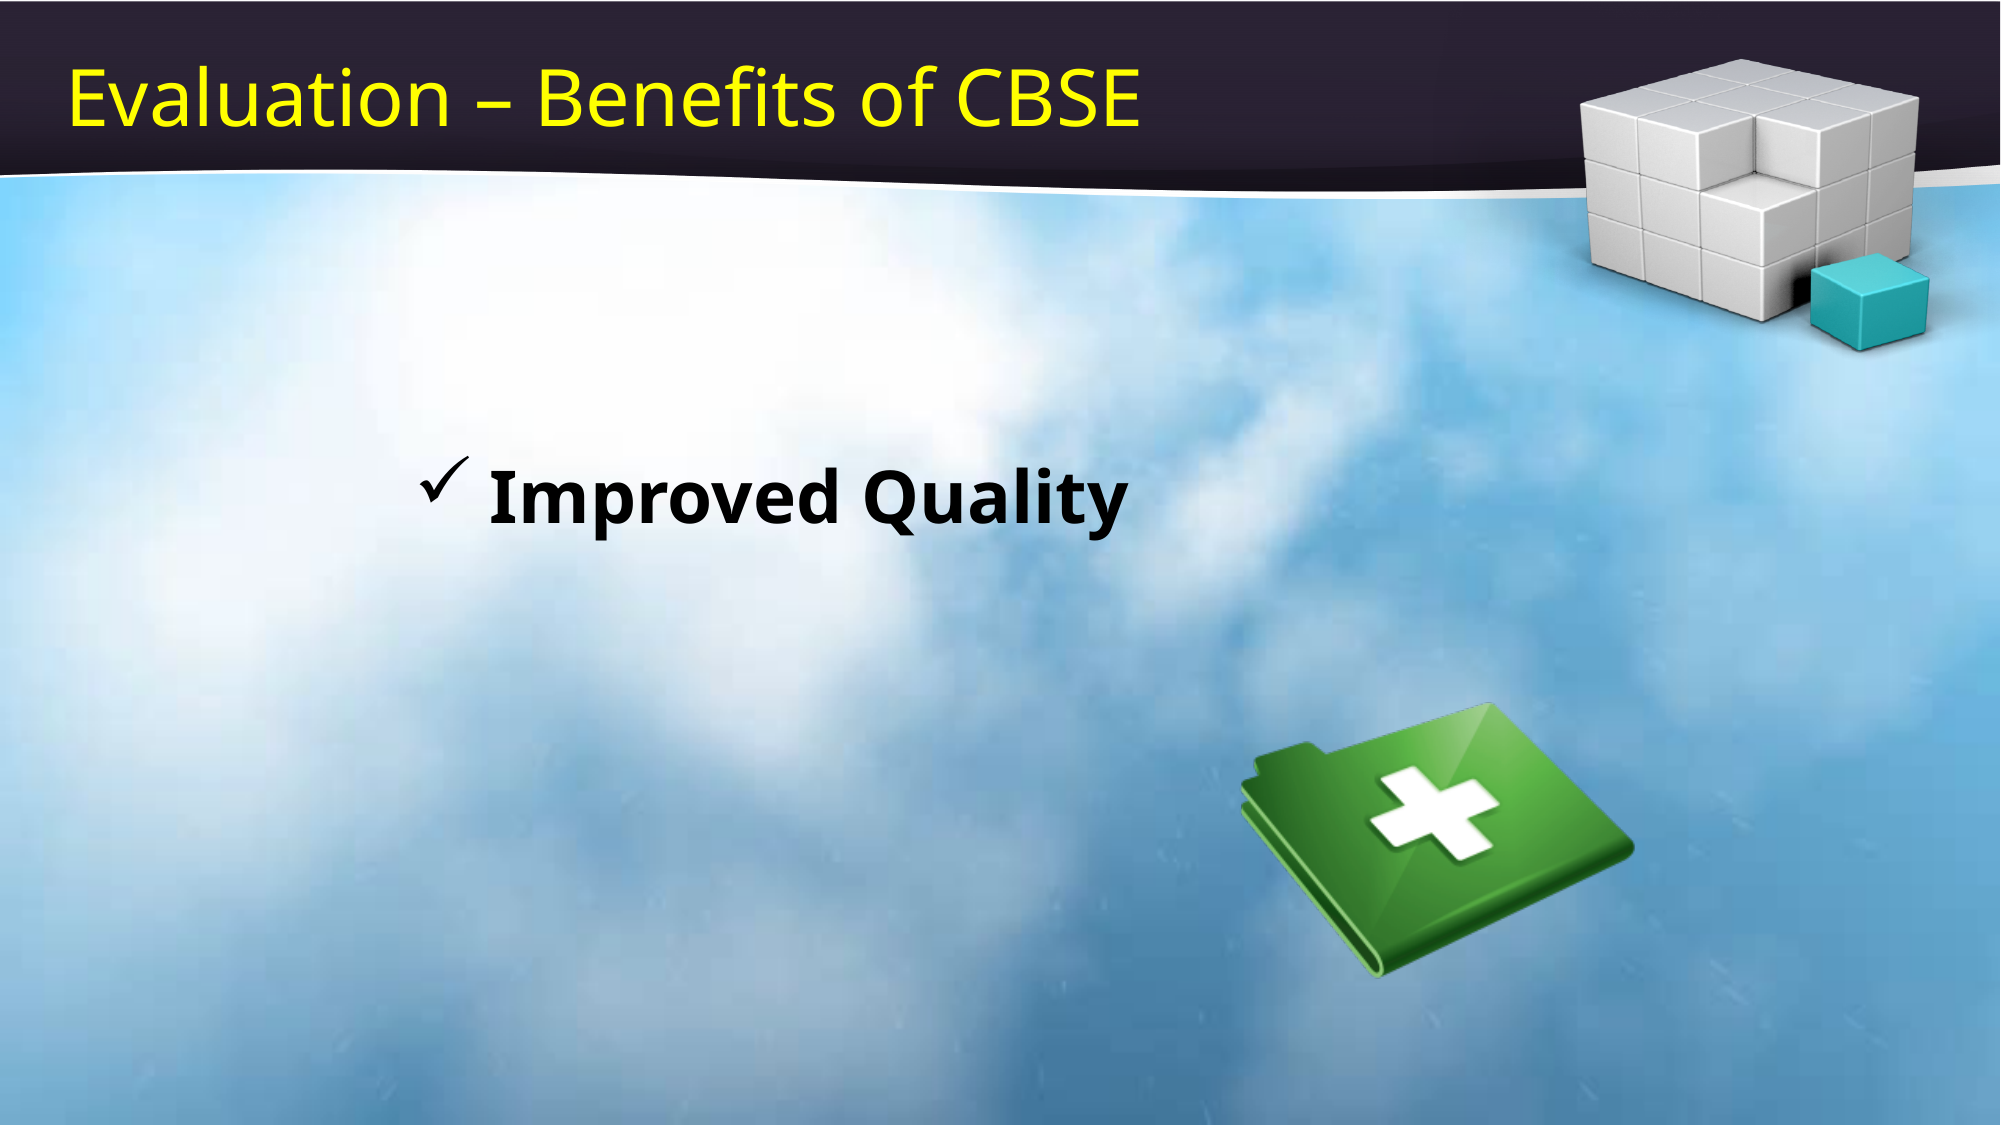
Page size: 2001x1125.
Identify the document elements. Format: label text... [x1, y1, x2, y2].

picture [0, 0, 2001, 1125]
title Evaluation – Benefits of CBSE [50, 0, 1584, 190]
text_box Improved Quality [399, 399, 1263, 546]
